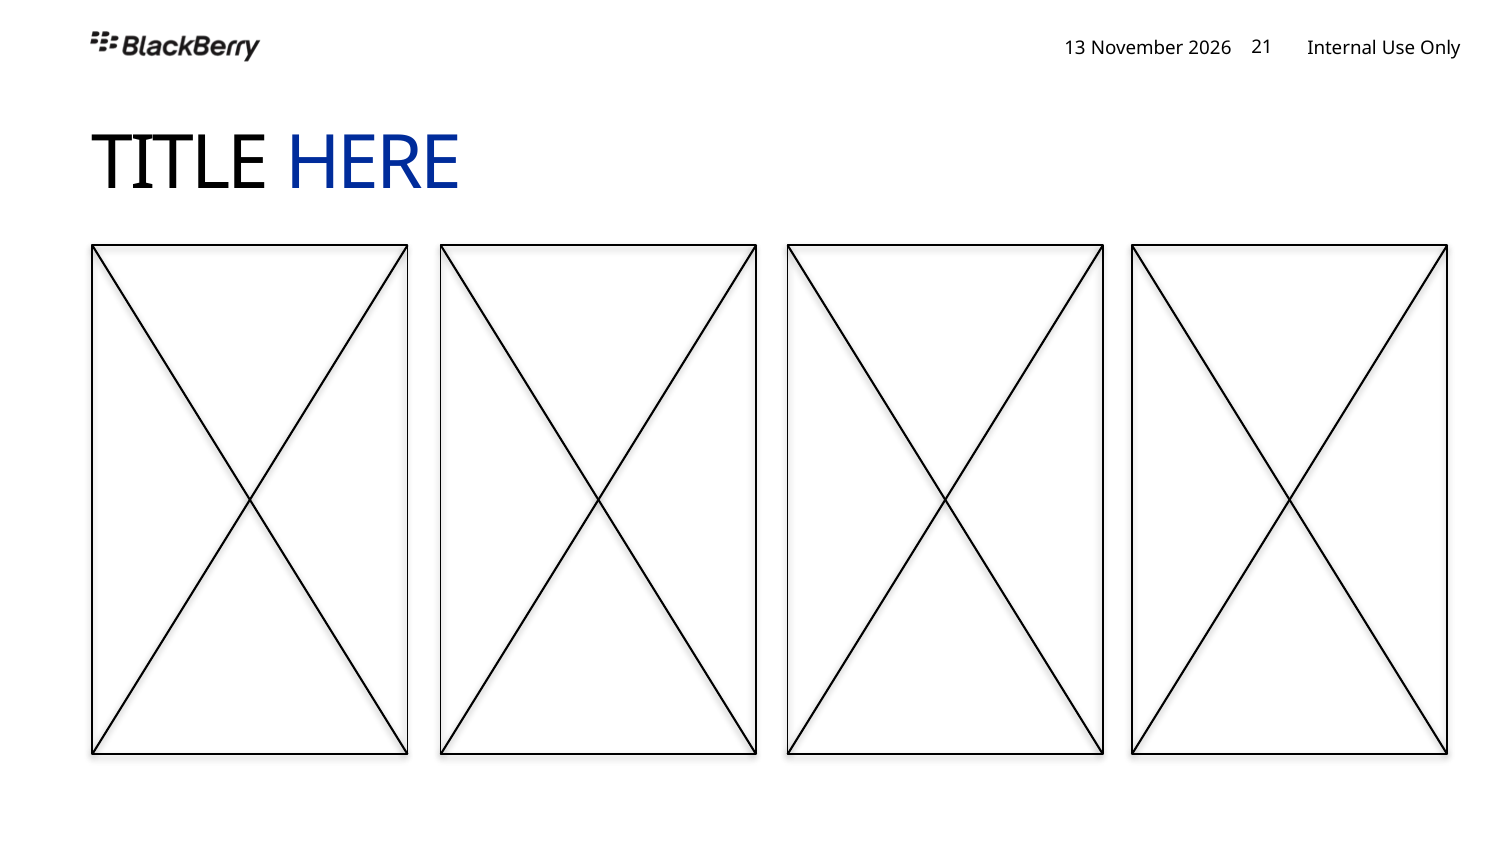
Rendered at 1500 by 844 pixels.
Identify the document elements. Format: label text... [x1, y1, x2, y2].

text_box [440, 244, 757, 755]
text_box TITLE HERE [76, 105, 1448, 223]
picture [87, 28, 266, 64]
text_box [787, 244, 1104, 755]
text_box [1131, 244, 1448, 755]
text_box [91, 244, 408, 755]
